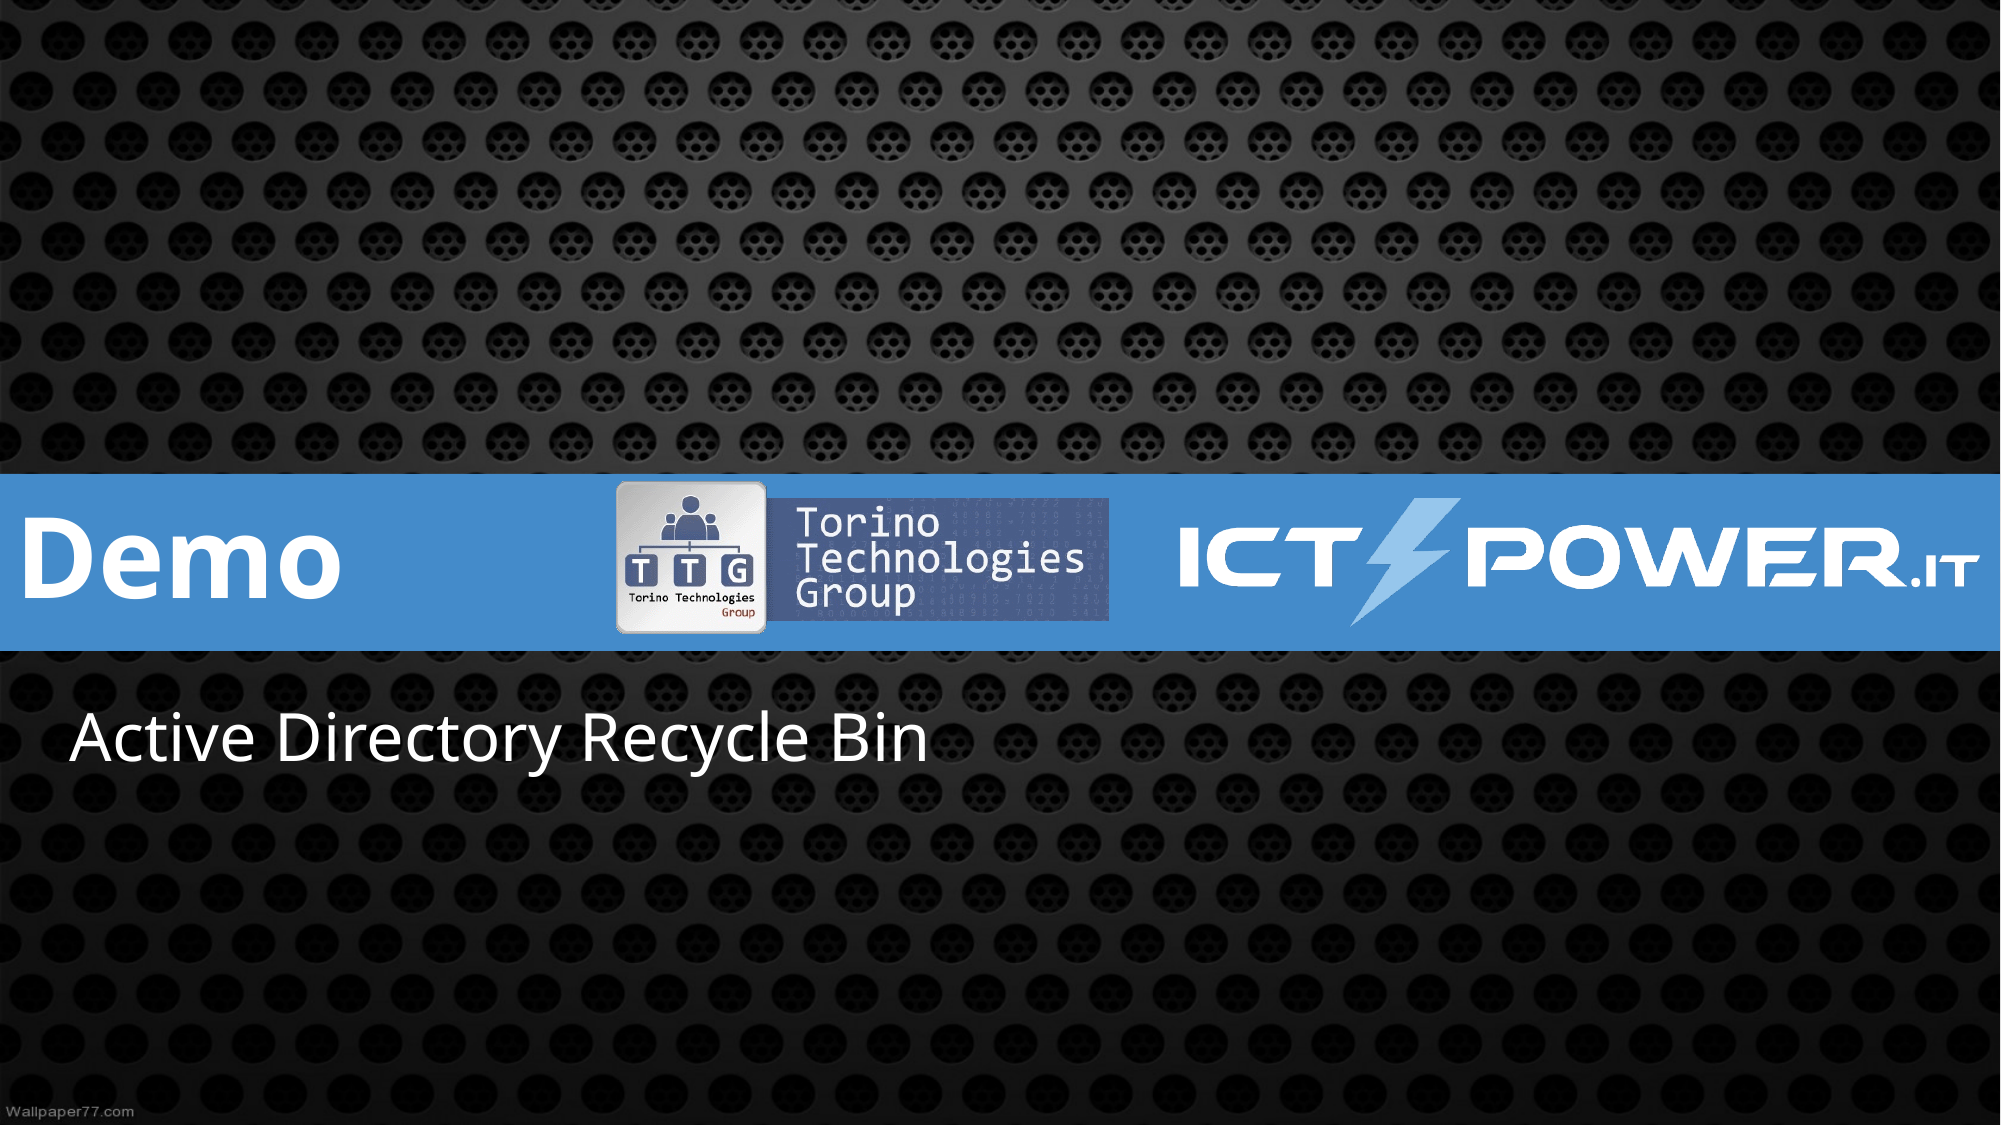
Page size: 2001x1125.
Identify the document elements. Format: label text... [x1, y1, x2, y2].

picture [0, 0, 2001, 1125]
list Active Directory Recycle Bin [55, 680, 1945, 799]
picture [1180, 498, 1980, 627]
picture [616, 481, 1109, 634]
